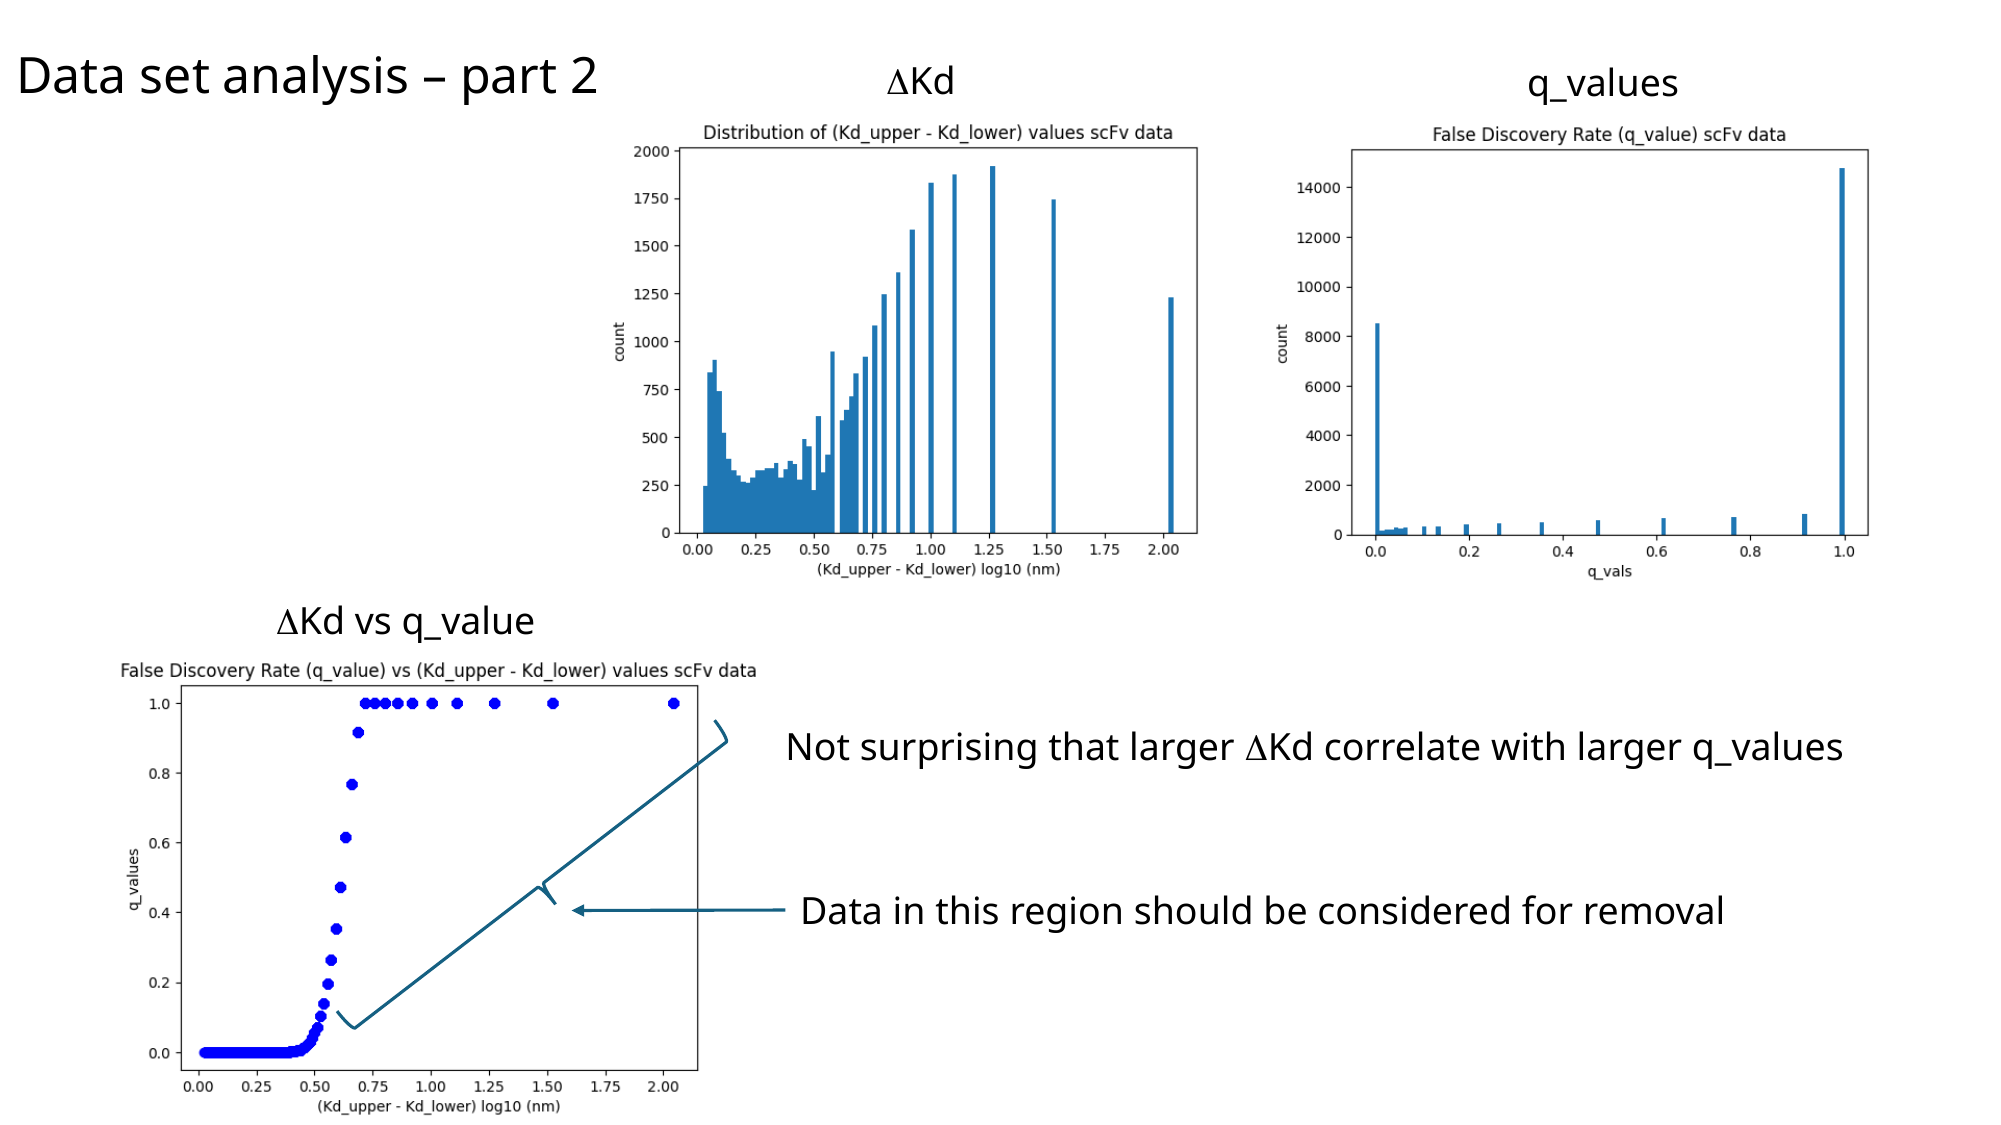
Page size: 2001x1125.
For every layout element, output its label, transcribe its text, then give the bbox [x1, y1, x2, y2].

picture [601, 114, 1207, 589]
text_box DKd vs q_value [261, 589, 551, 650]
picture [109, 651, 767, 1125]
text_box DKd [871, 49, 971, 110]
text_box q_values [1512, 51, 1694, 112]
text_box Not surprising that larger DKd correlate with larger q_values [770, 715, 1860, 776]
picture [1264, 116, 1879, 591]
text_box Data set analysis – part 2 [1, 36, 615, 112]
text_box Data in this region should be considered for removal [785, 880, 1742, 940]
